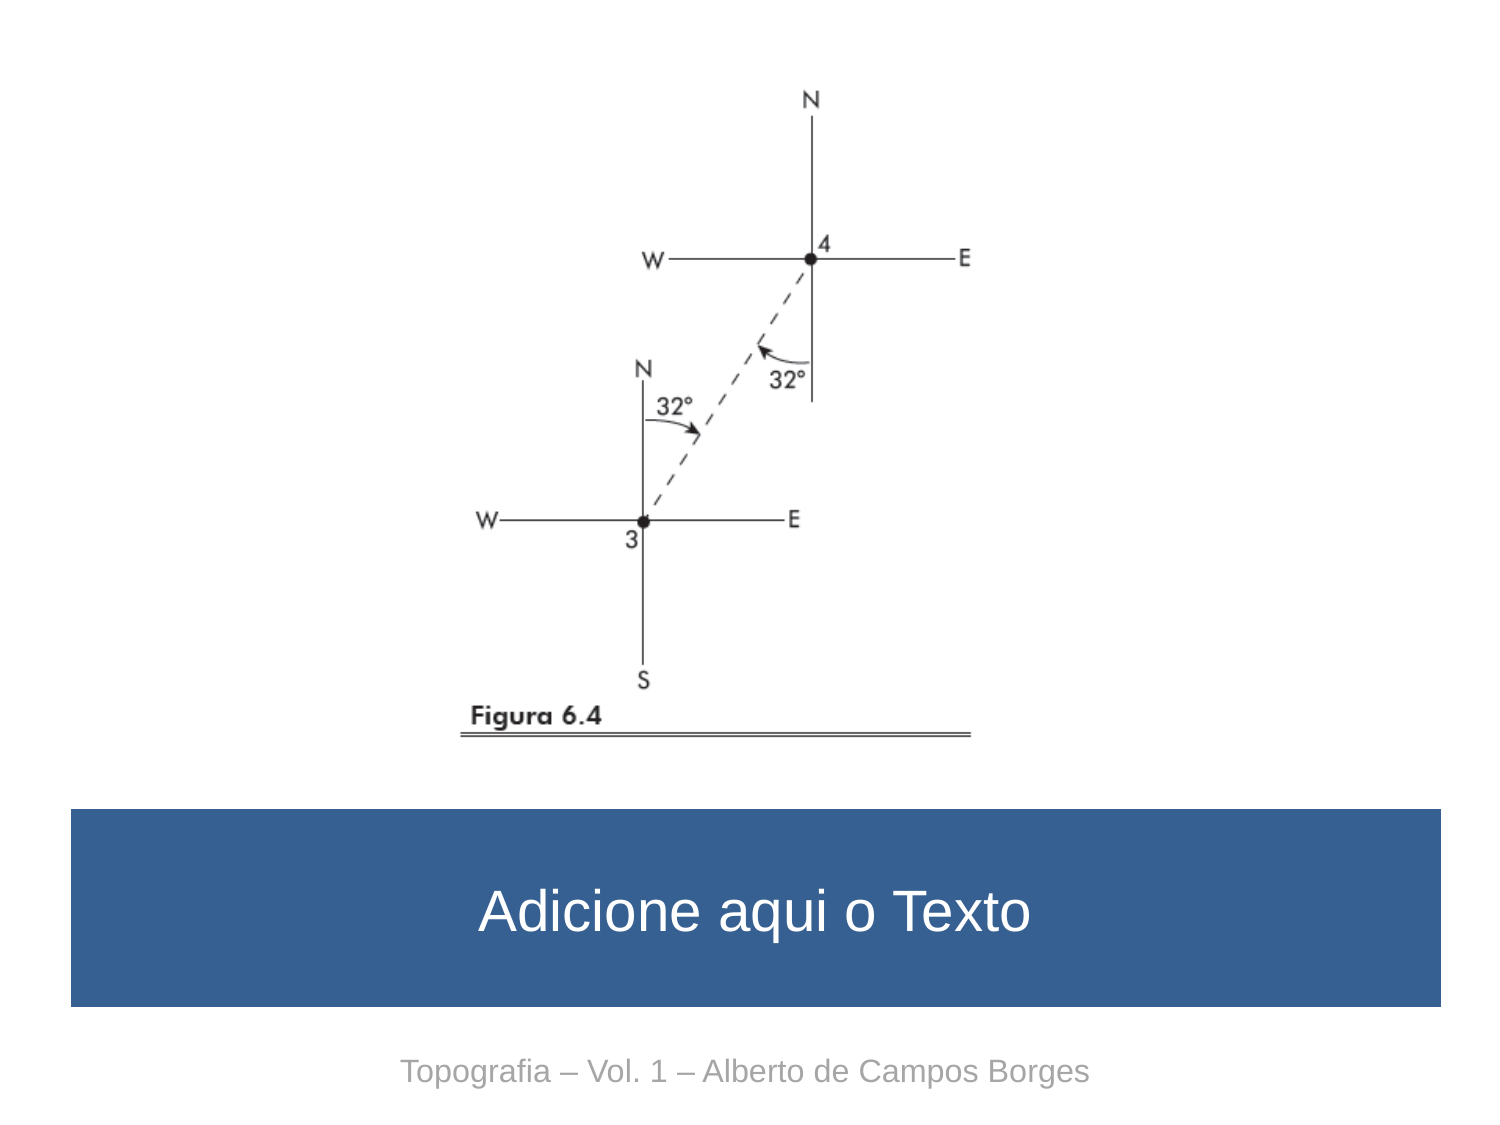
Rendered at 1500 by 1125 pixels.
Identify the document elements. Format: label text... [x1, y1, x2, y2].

picture [442, 66, 990, 745]
text_box Adicione aqui o Texto [70, 808, 1442, 1008]
footer Topografia – Vol. 1 – Alberto de Campos Borges [0, 1042, 1500, 1103]
